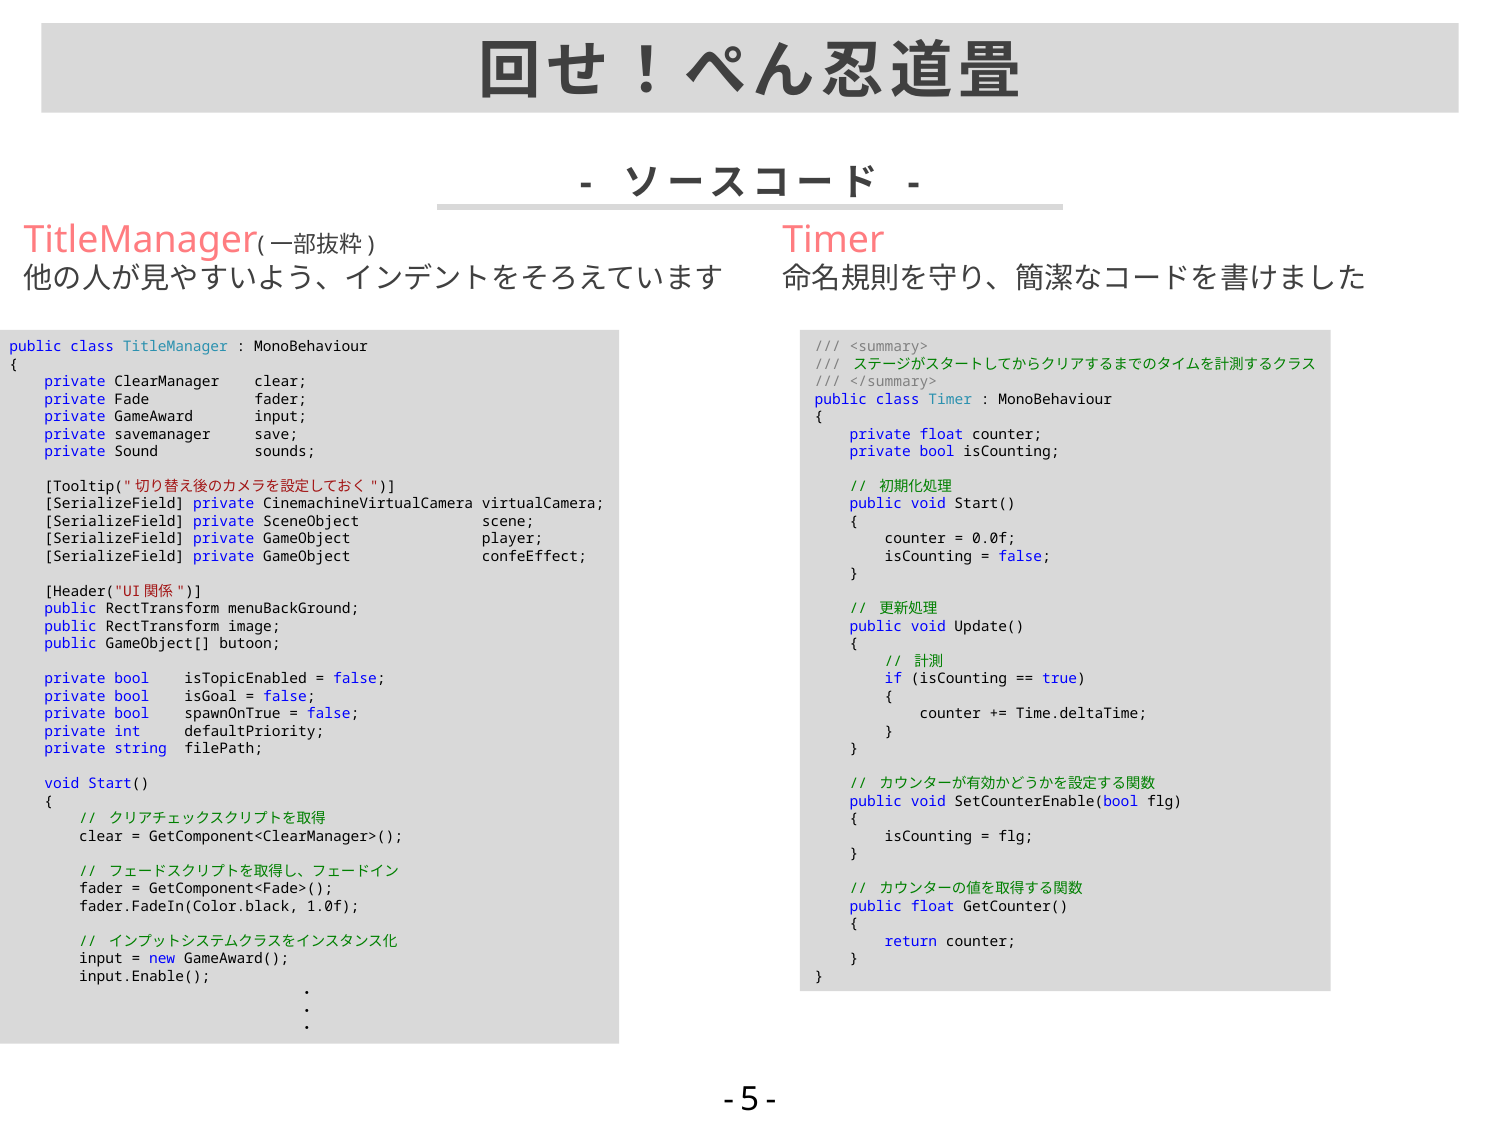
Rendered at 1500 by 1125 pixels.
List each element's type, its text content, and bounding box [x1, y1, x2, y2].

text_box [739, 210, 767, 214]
text_box - ソースコード - [591, 147, 909, 204]
text_box -5- [708, 1069, 792, 1125]
text_box Timer 命名規則を守り、簡潔なコードを書けました [767, 207, 1381, 302]
text_box TitleManager(一部抜粋) 他の人が見やすいよう、インデントをそろえています [9, 207, 739, 302]
text_box public class TitleManager : MonoBehaviour { private ClearManager clear; private Fade fader; private GameAward input; private savemanager save; private Sound sounds; [Tooltip("切り替え後のカメラを設定しておく")] [SerializeField] private CinemachineVirtualCamera virtualCamera; [SerializeField] private SceneObject scene; [SerializeField] private GameObject player; [SerializeField] private GameObject confeEffect; [Header("UI関係")] public RectTransform menuBackGround; public RectTransform image; public GameObject[] butoon; private bool isTopicEnabled = false; private bool isGoal = false; private bool spawnOnTrue = false; private int defaultPriority; private string filePath; void Start() { // クリアチェックスクリプトを取得 clear = GetComponent<ClearManager>(); // フェードスクリプトを取得し、フェードイン fader = GetComponent<Fade>(); fader.FadeIn(Color.black, 1.0f); // インプットシステムクラスをインスタンス化 input = new GameAward(); input.Enable(); ・ ・ ・ [0, 329, 620, 1044]
text_box 回せ！ぺん忍道畳 [41, 23, 1459, 113]
text_box /// <summary> /// ステージがスタートしてからクリアするまでのタイムを計測するクラス /// </summary> public class Timer : MonoBehaviour { private float counter; private bool isCounting; // 初期化処理 public void Start() { counter = 0.0f; isCounting = false; } // 更新処理 public void Update() { // 計測 if (isCounting == true) { counter += Time.deltaTime; } } // カウンターが有効かどうかを設定する関数 public void SetCounterEnable(bool flg) { isCounting = flg; } // カウンターの値を取得する関数 public float GetCounter() { return counter; } } [799, 329, 1331, 992]
